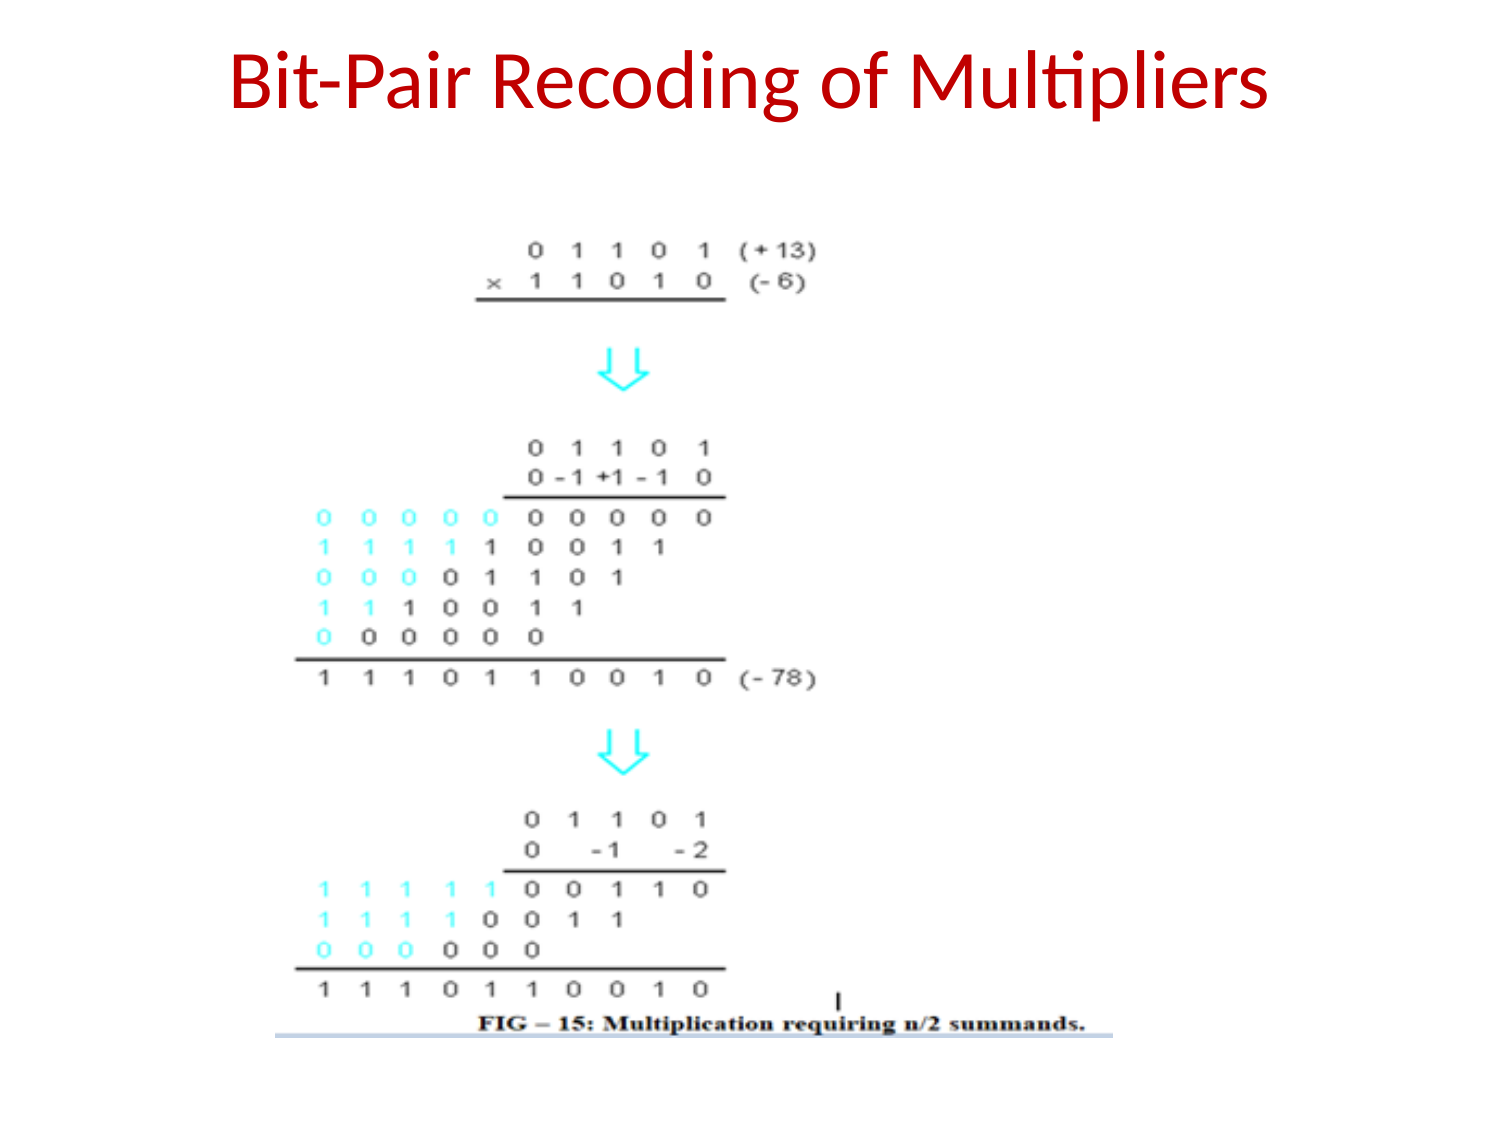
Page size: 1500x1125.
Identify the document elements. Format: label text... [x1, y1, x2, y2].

picture [274, 199, 1113, 1038]
title Bit-Pair Recoding of Multipliers [75, 0, 1425, 150]
